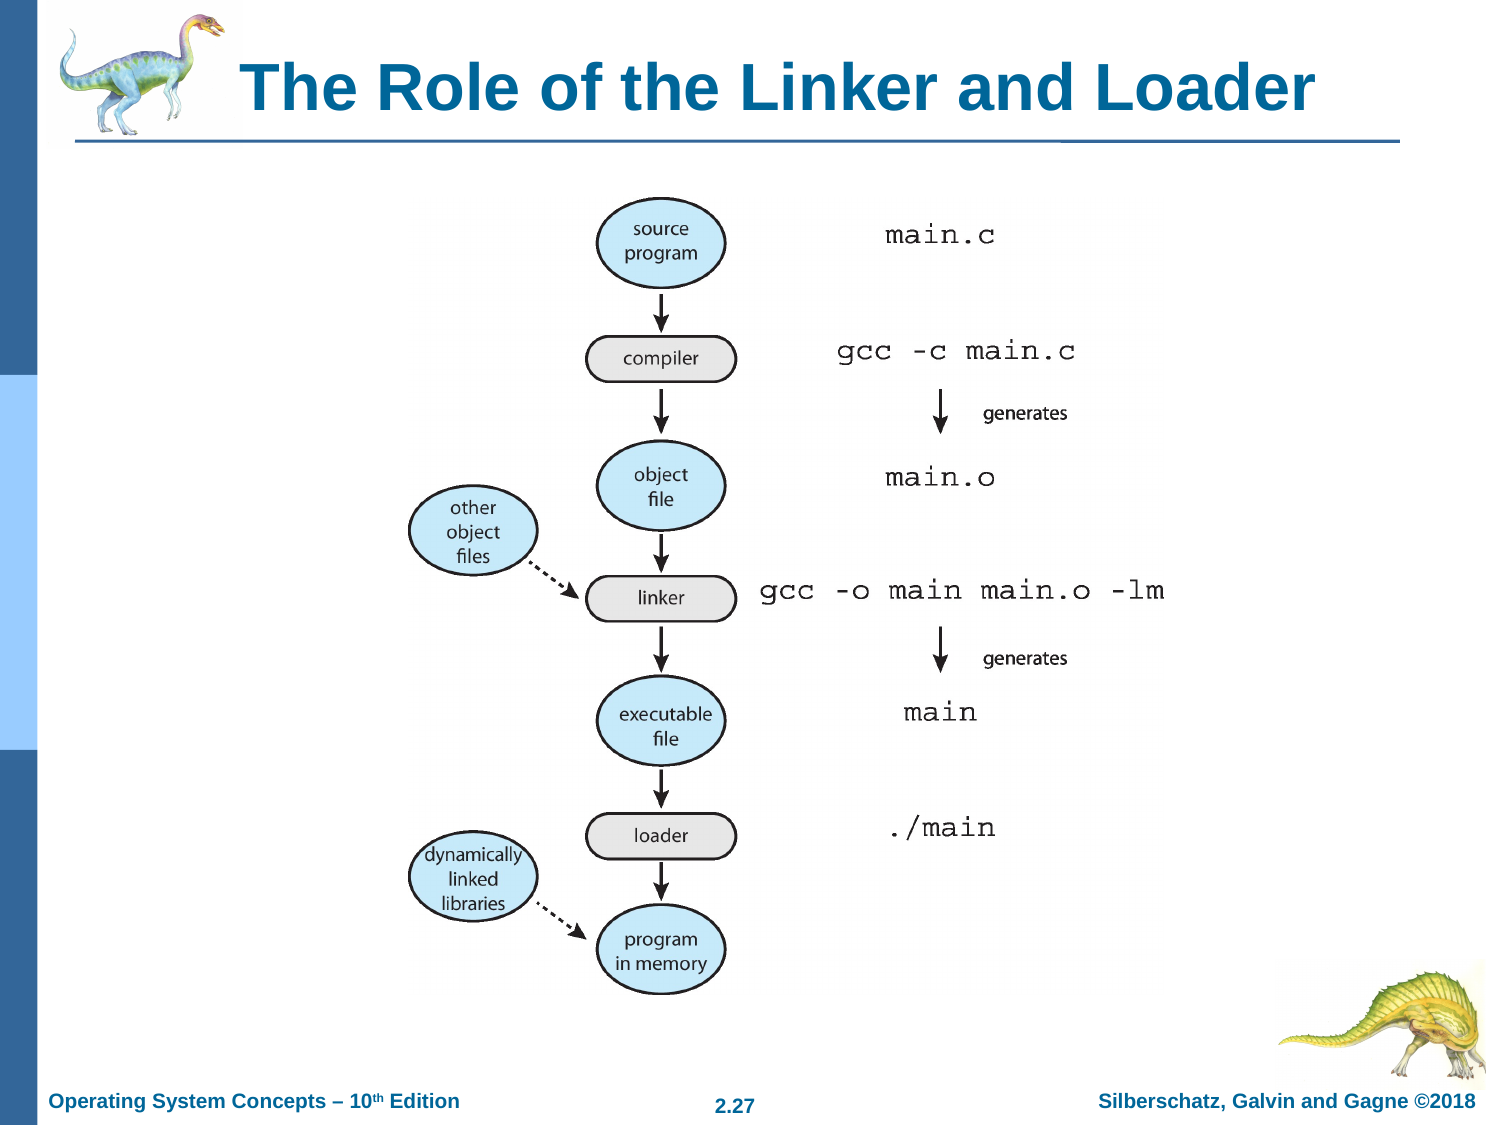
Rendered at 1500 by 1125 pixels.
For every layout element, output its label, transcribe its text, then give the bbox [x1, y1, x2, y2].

title The Role of the Linker and Loader [157, 36, 1400, 132]
picture [46, 0, 243, 149]
picture [1275, 959, 1486, 1090]
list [407, 197, 1165, 995]
